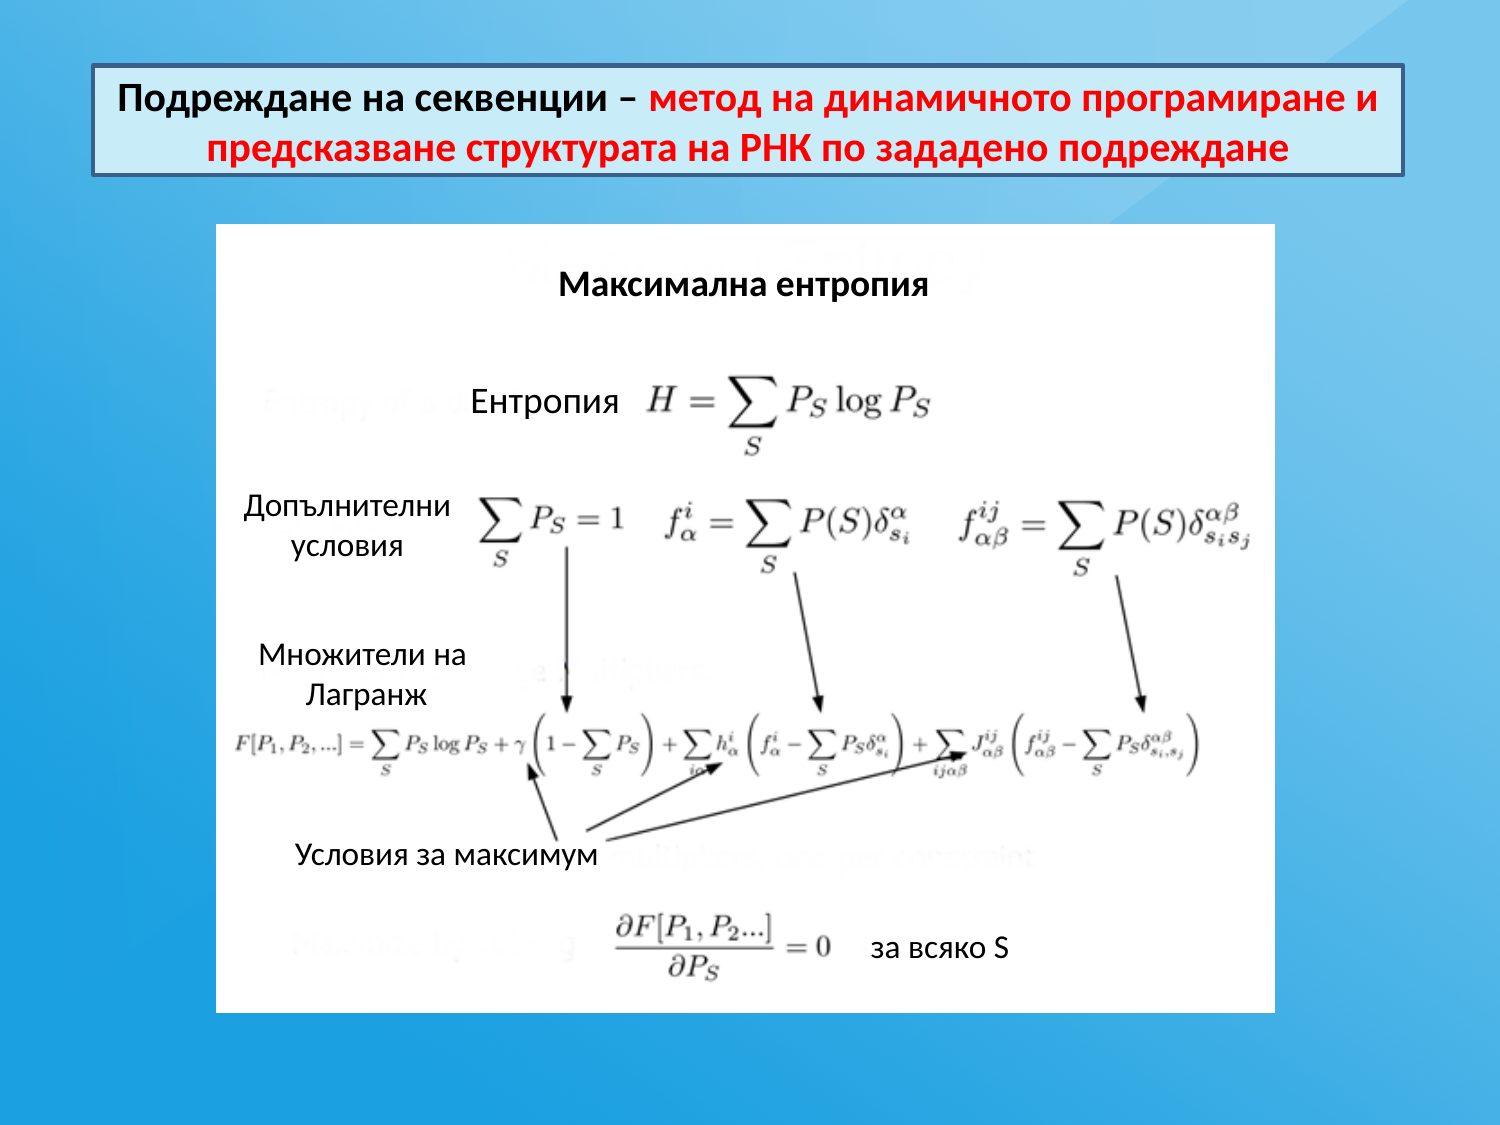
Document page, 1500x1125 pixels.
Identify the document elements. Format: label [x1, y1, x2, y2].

text_box [215, 224, 1276, 1013]
picture [0, 0, 1500, 1125]
